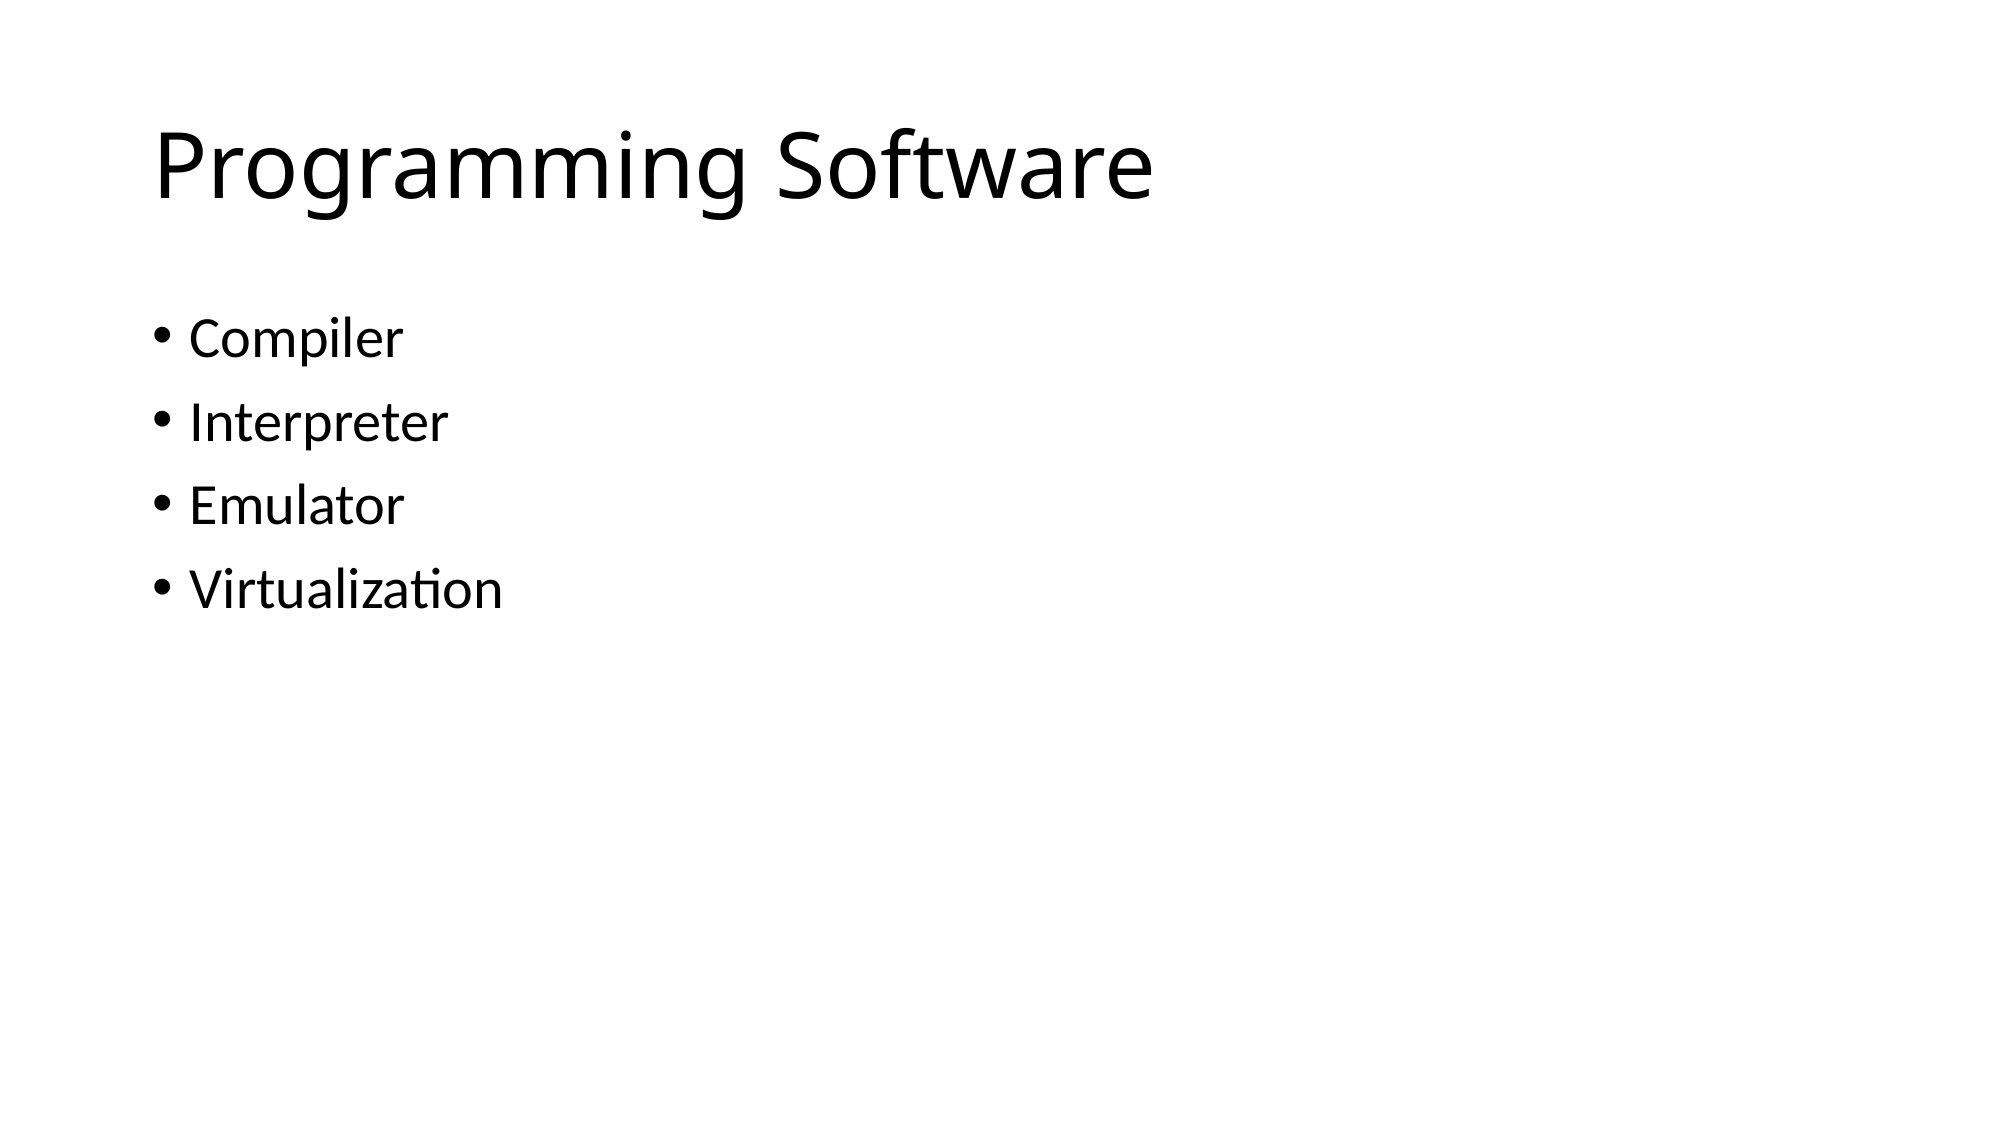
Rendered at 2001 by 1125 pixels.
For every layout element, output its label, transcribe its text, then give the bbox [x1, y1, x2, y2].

title Programming Software [137, 59, 1863, 278]
list Compiler Interpreter Emulator Virtualization [137, 299, 1863, 1014]
